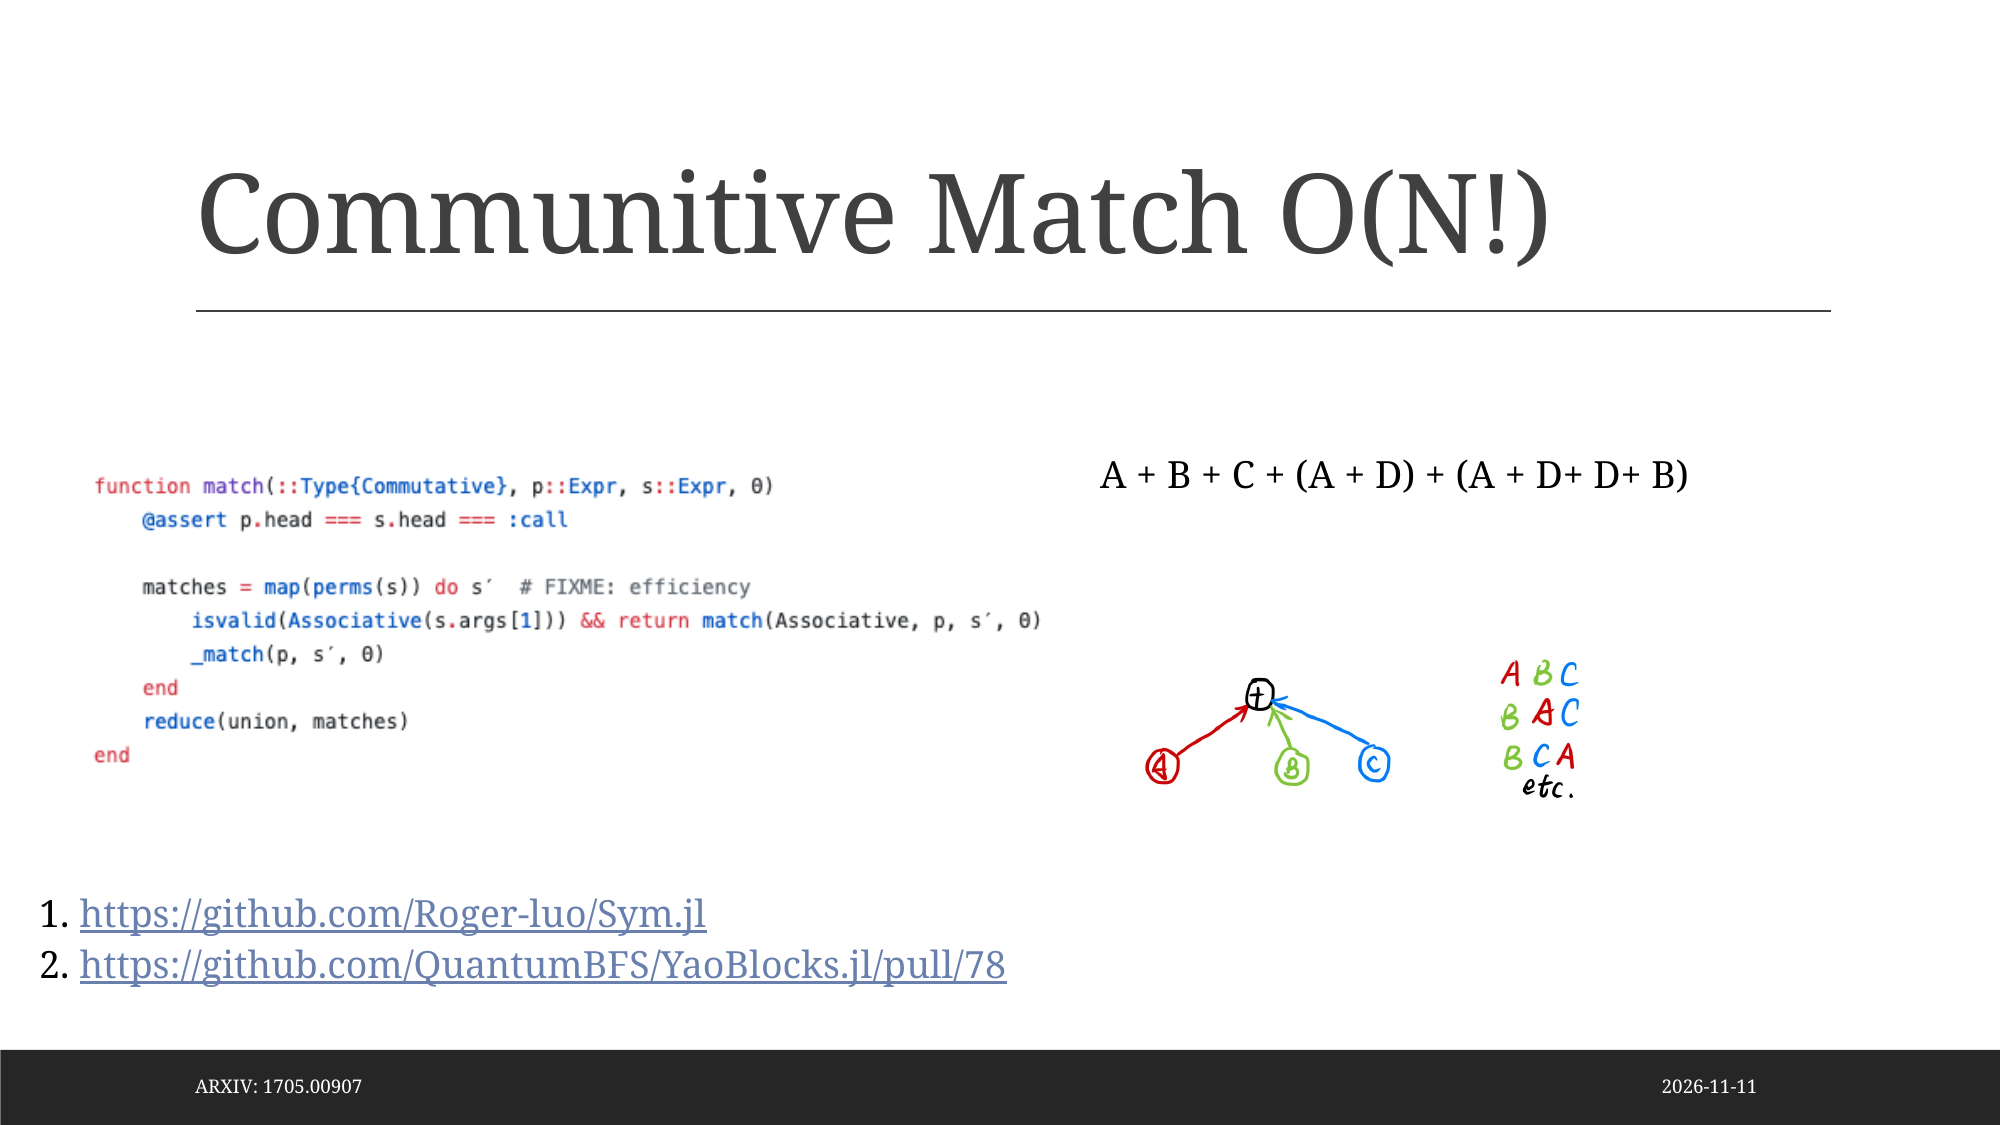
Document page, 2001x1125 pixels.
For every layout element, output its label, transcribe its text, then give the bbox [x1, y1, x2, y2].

text_box A + B + C + (A + D) + (A + D+ D+ B) [1085, 443, 1705, 504]
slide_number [1348, 1057, 1773, 1118]
title Communitive Match O(N!) [180, 47, 1830, 285]
text_box 1. https://github.com/Roger-luo/Sym.jl 2. https://github.com/QuantumBFS/YaoBlocks.jl/pull/78 [24, 882, 1032, 1045]
footer arxiv: 1705.00907 [180, 1057, 1299, 1118]
picture [83, 465, 1831, 860]
